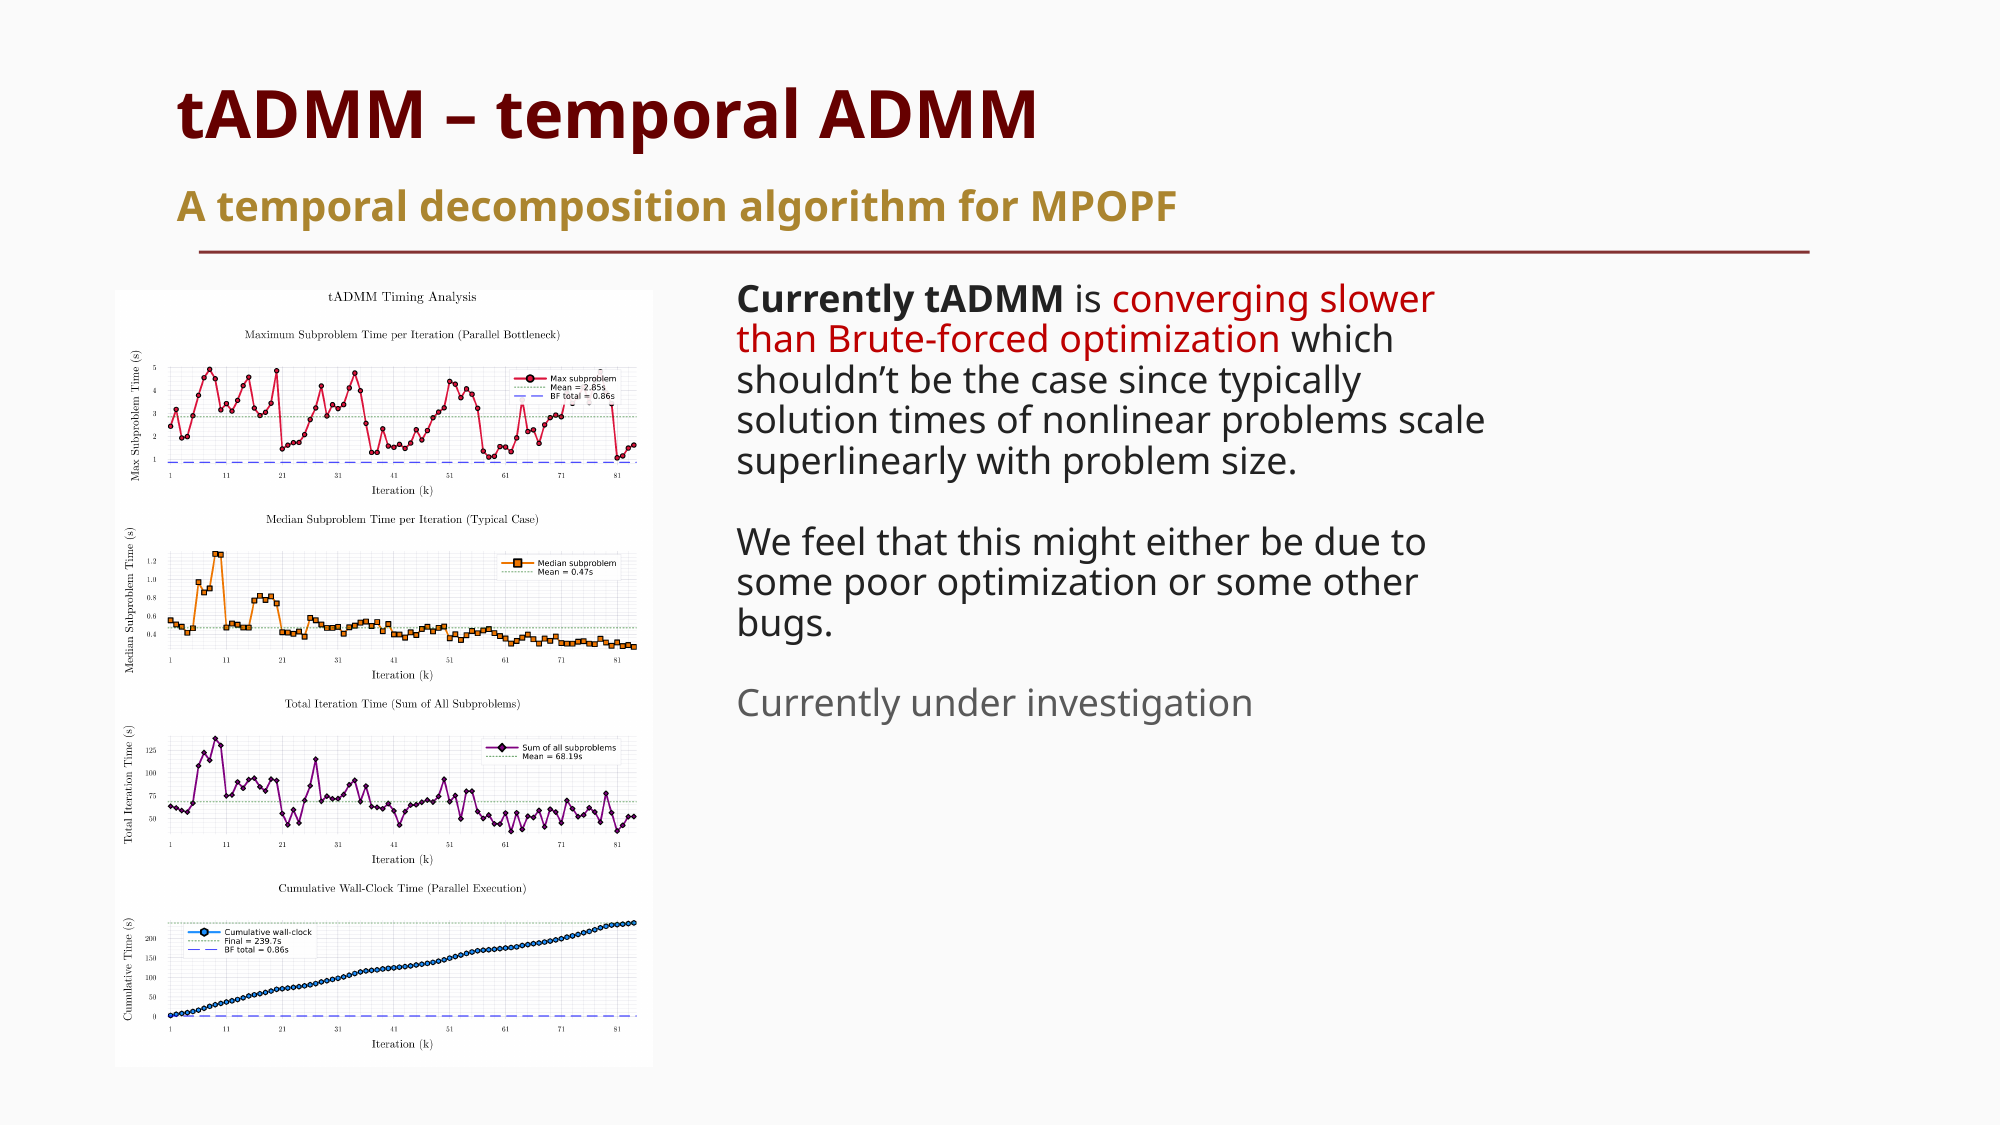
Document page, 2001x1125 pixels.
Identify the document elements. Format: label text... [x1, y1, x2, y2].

list A temporal decomposition algorithm for MPOPF [176, 185, 1828, 238]
text_box Currently tADMM is converging slower than Brute-forced optimization which shouldn’t be the case since typically solution times of nonlinear problems scale superlinearly with problem size. We feel that this might either be due to some poor optimization or some other bugs. Currently under investigation [736, 311, 1513, 725]
title tADMM – temporal ADMM [176, 58, 1828, 154]
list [115, 290, 653, 1067]
